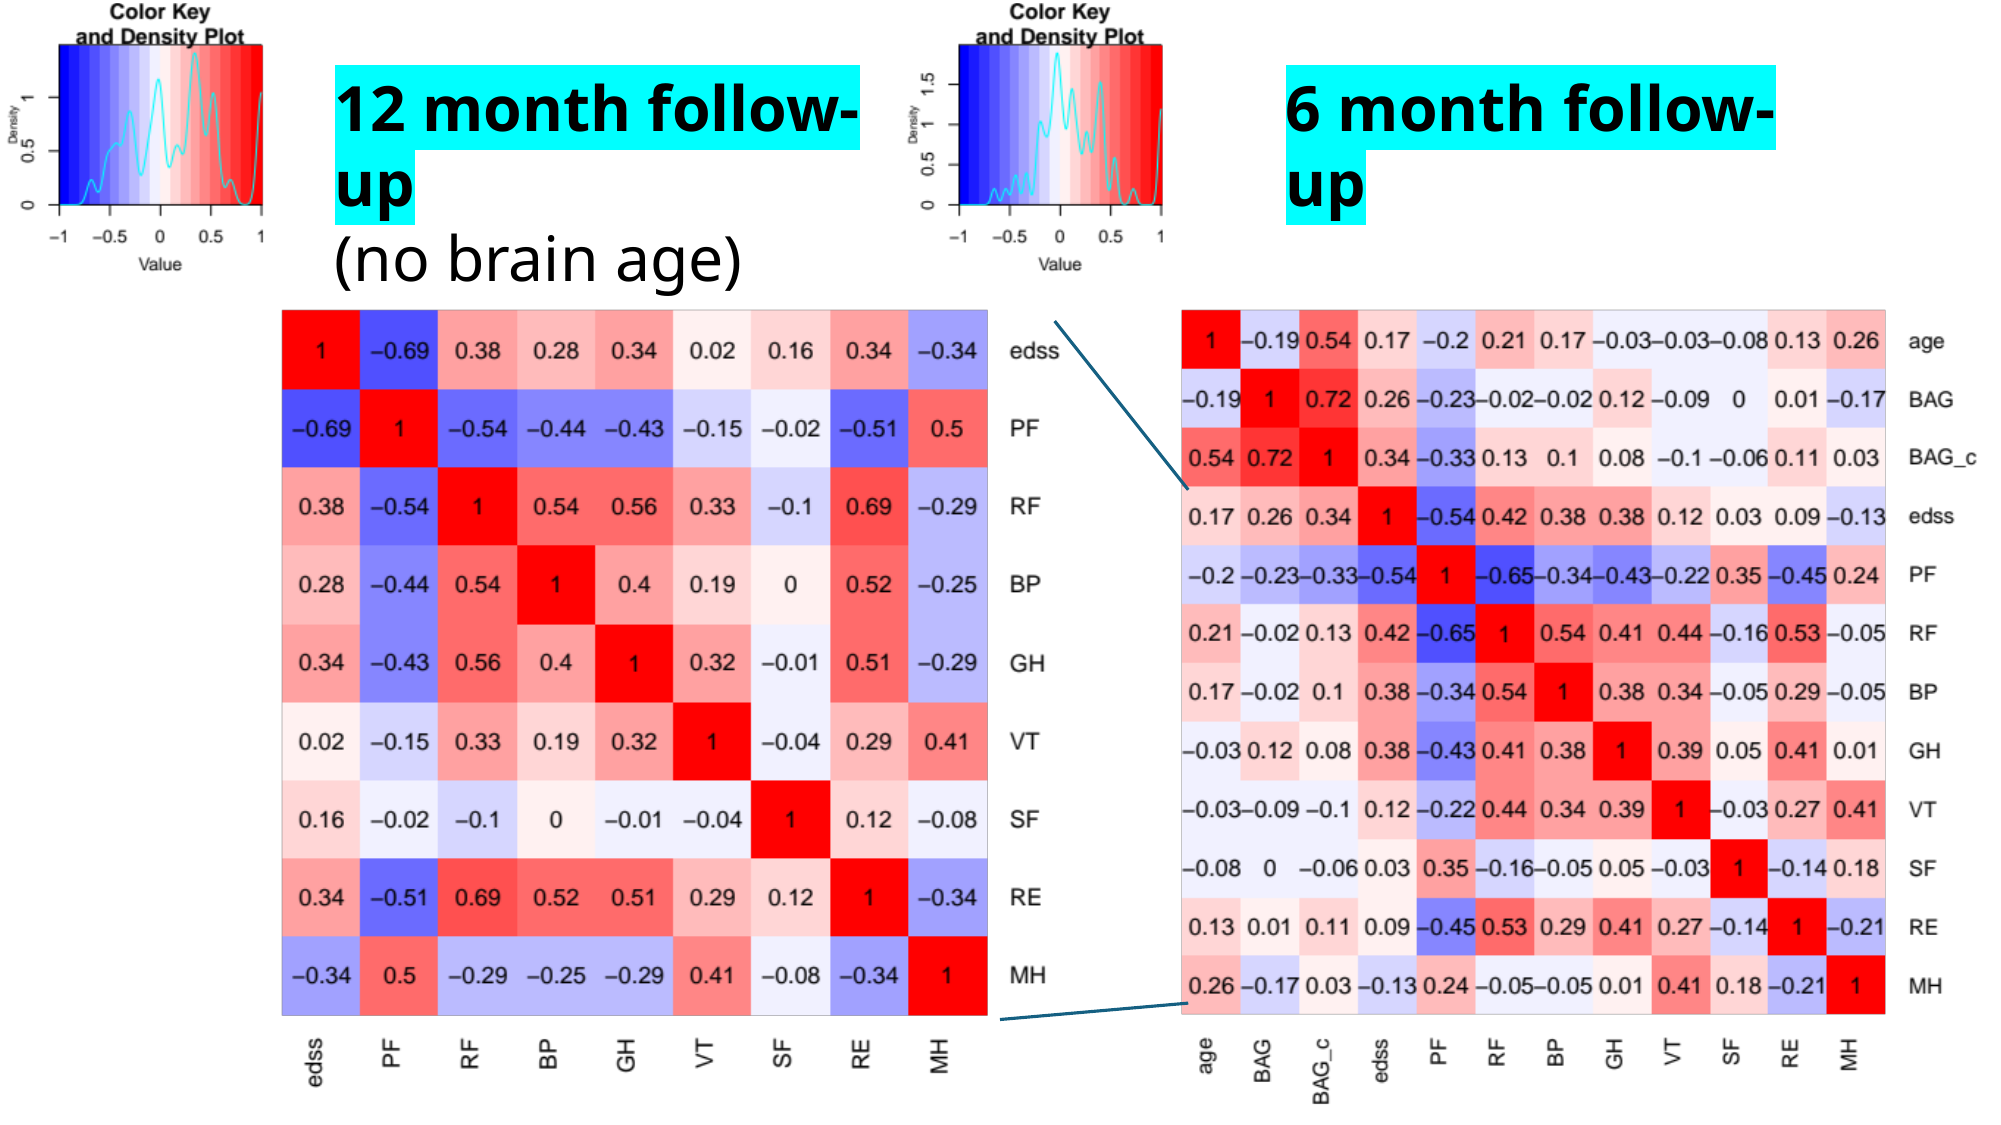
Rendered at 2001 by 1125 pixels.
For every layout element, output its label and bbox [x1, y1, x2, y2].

text_box [1054, 320, 1189, 491]
text_box [999, 1002, 1189, 1020]
picture [0, 3, 2000, 1125]
